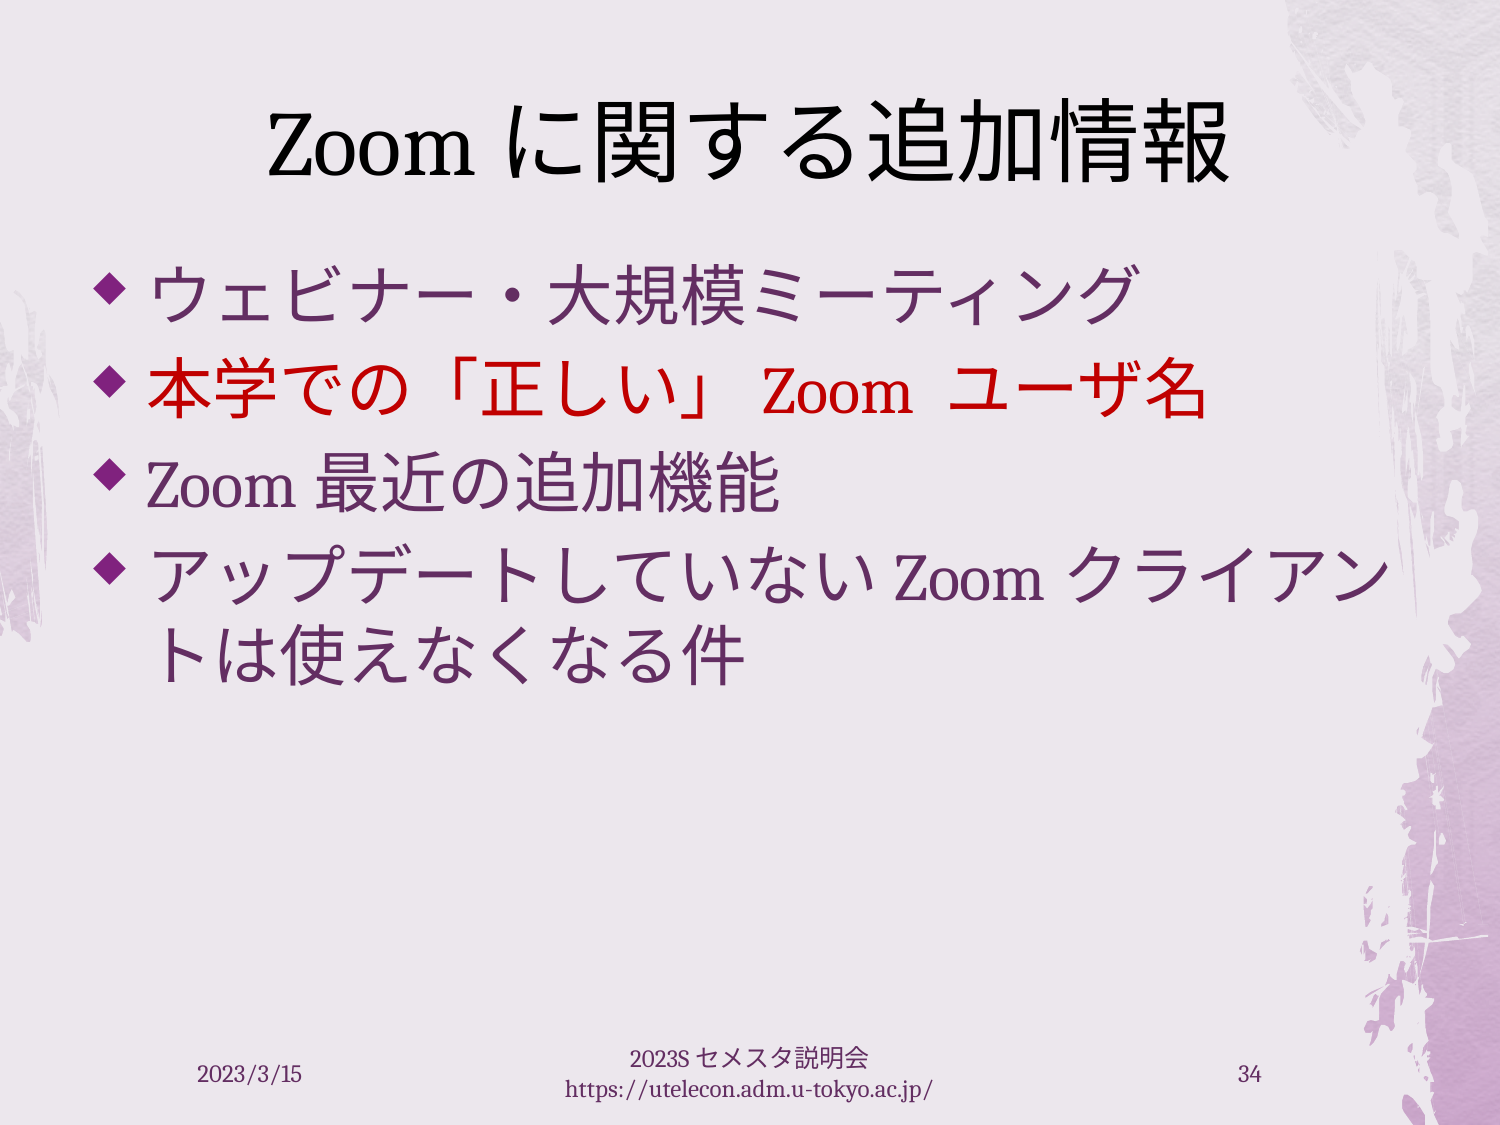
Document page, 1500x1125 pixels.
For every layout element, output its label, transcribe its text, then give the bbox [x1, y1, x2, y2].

footer 2023Sセメスタ説明会 https://utelecon.adm.u-tokyo.ac.jp/ [512, 1042, 988, 1103]
list ウェビナー・大規模ミーティング 本学での「正しい」Zoom ユーザ名 Zoom最近の追加機能 アップデートしていないZoomクライアントは使えなくなる件 [75, 246, 1425, 989]
slide_number 34 [1074, 1042, 1425, 1103]
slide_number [75, 1042, 425, 1103]
title Zoomに関する追加情報 [75, 45, 1425, 233]
